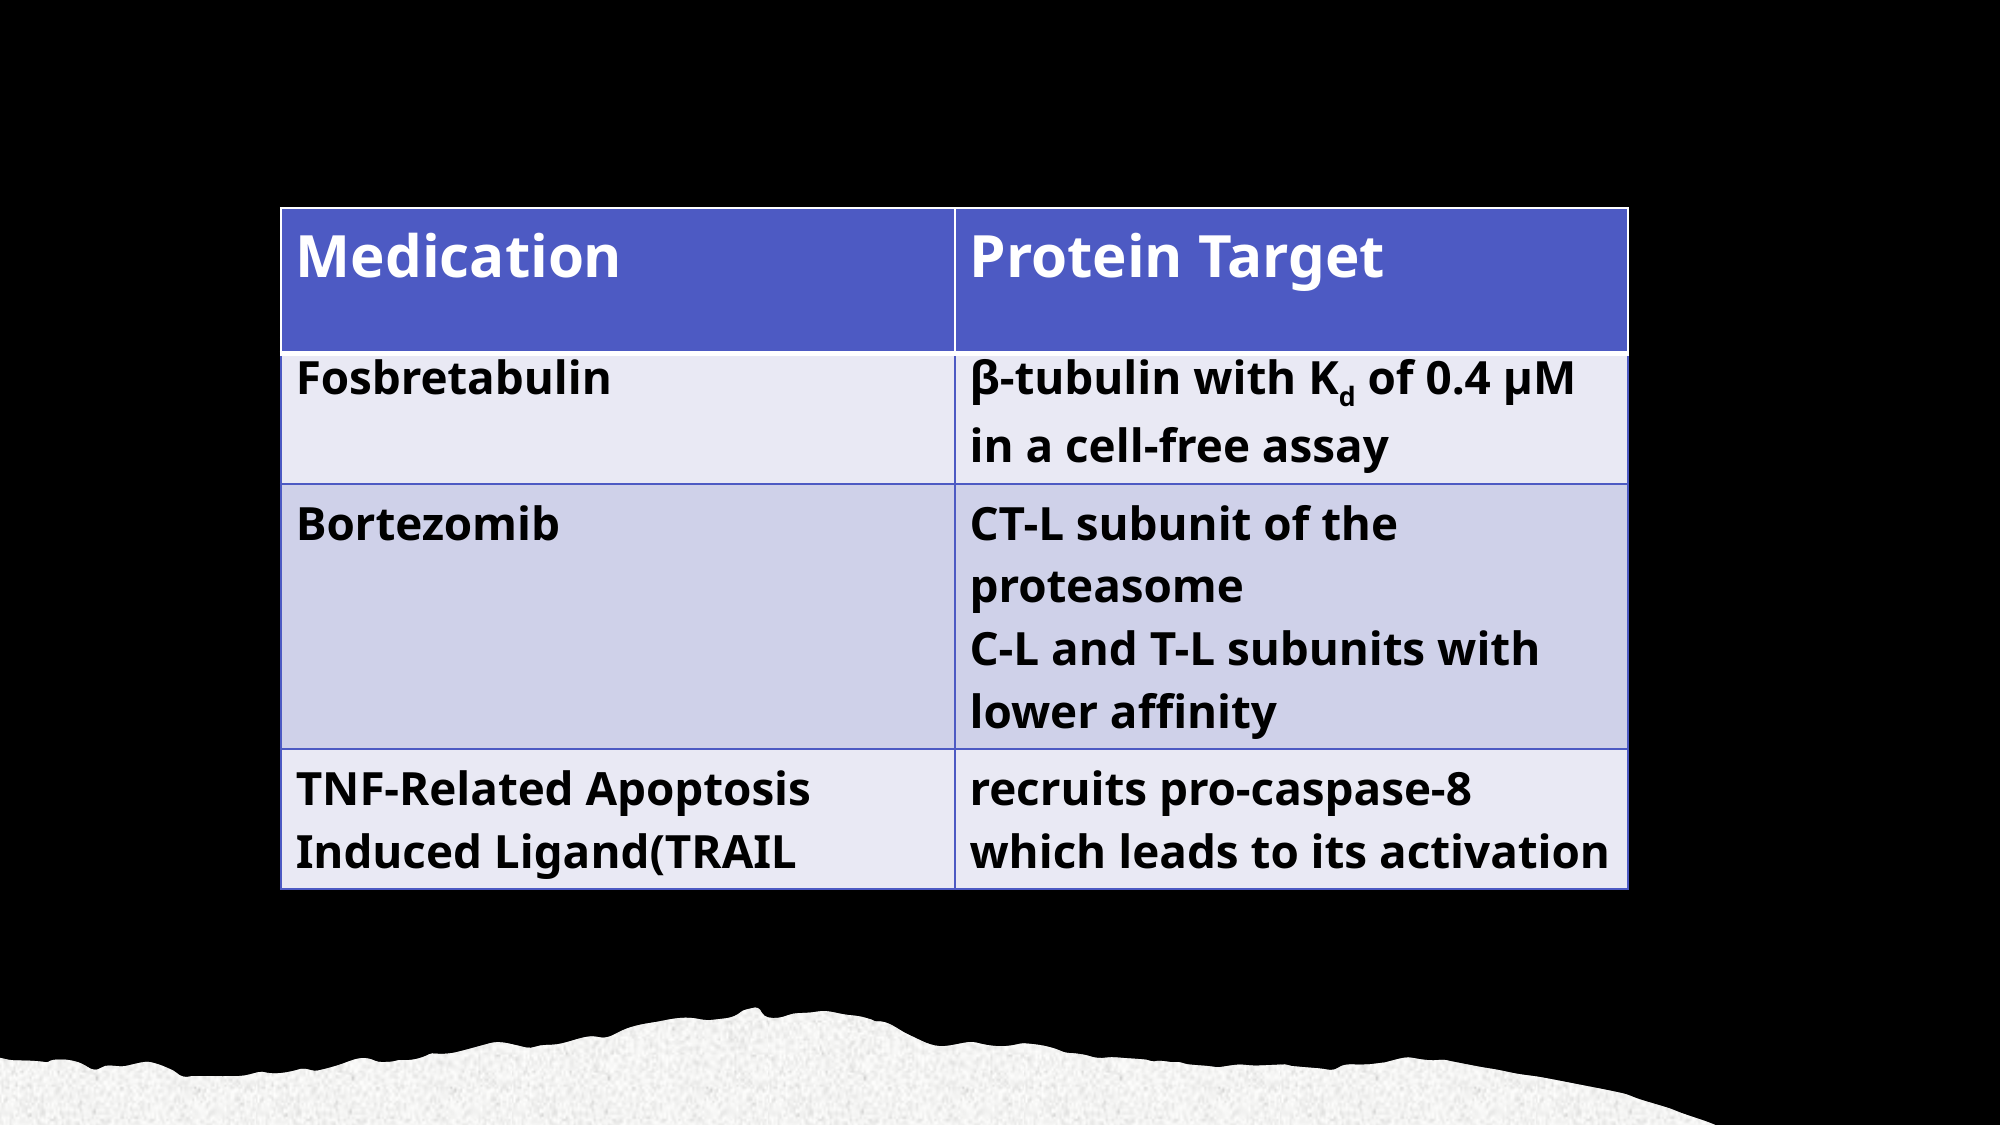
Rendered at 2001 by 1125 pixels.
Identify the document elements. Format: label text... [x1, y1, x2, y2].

table_cell Bortezomib [282, 485, 954, 748]
text_box [0, 0, 2000, 1125]
table_header Medication [282, 209, 954, 351]
table_cell recruits pro-caspase-8 which leads to its activation [956, 750, 1627, 888]
table_header β-tubulin with Kd of 0.4 μM in a cell-free assay [956, 356, 1627, 483]
table_cell TNF-Related Apoptosis Induced Ligand(TRAIL [282, 750, 954, 888]
table_header Protein Target [956, 209, 1627, 351]
table_header Fosbretabulin [282, 356, 954, 483]
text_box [0, 1007, 1716, 1125]
table_cell CT-L subunit of the proteasome C-L and T-L subunits with lower affinity [956, 485, 1627, 748]
